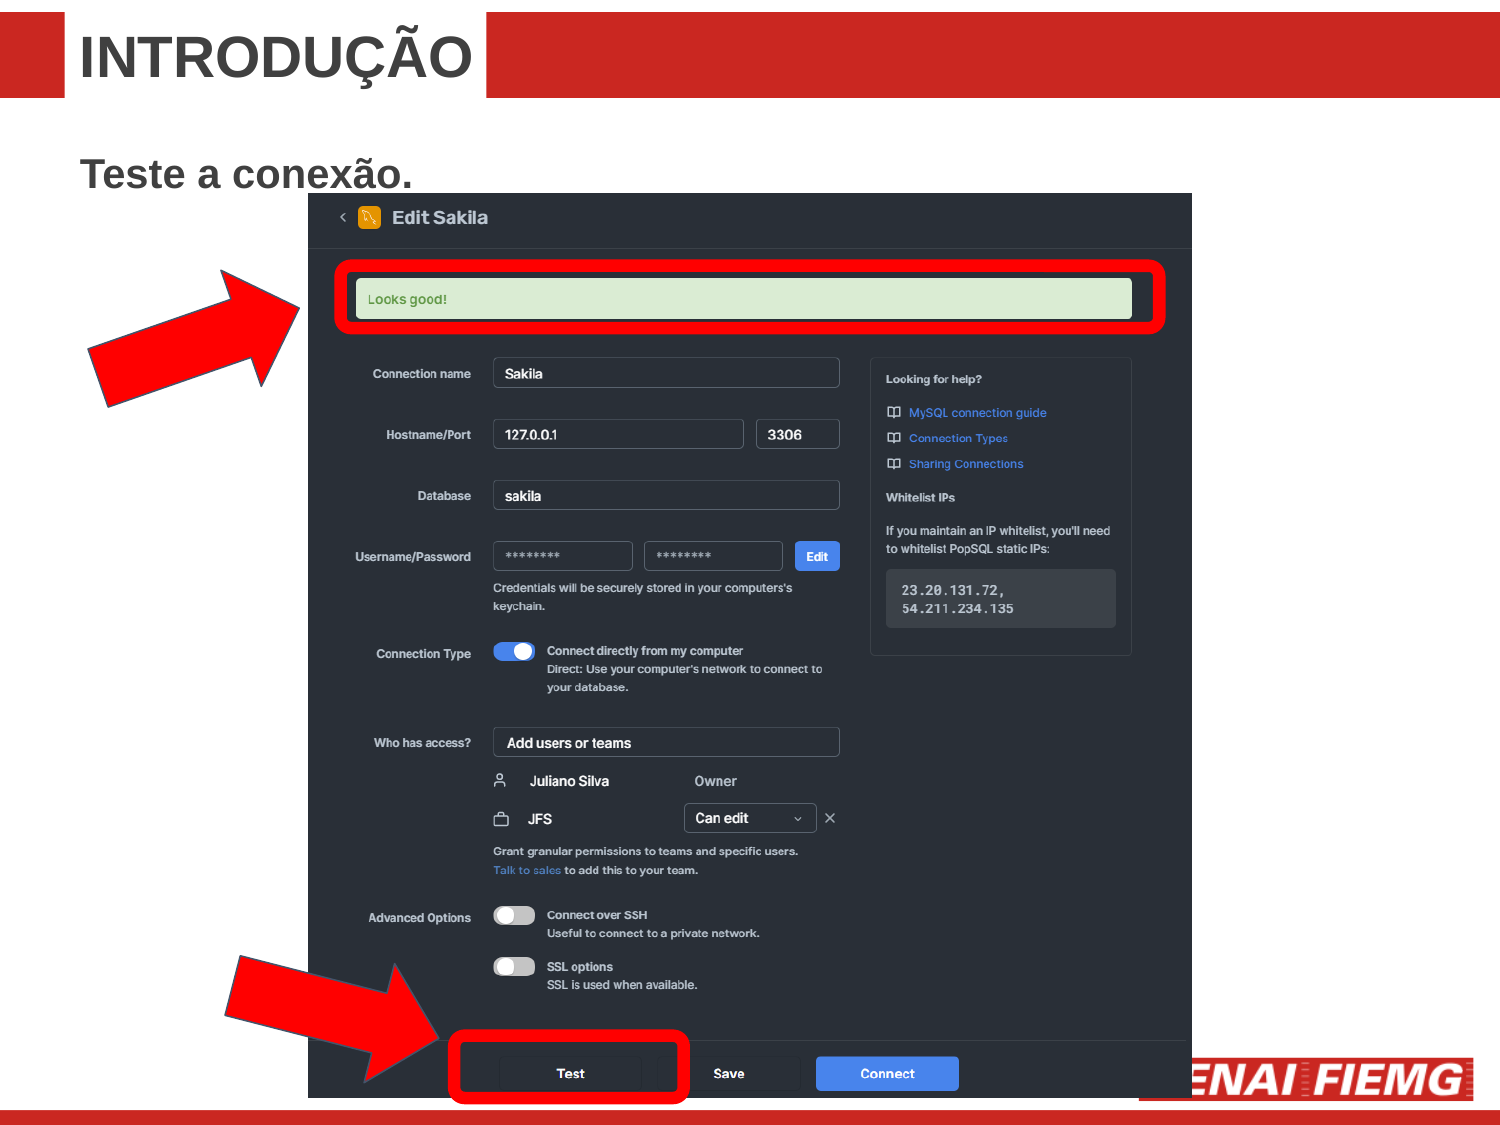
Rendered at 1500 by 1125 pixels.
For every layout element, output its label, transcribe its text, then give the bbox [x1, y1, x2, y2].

text_box INTRODUÇÃO [65, 12, 486, 98]
text_box [225, 955, 302, 1036]
text_box [0, 1110, 1126, 1125]
text_box [0, 12, 65, 98]
text_box Teste a conexão. [64, 139, 1436, 508]
text_box [486, 12, 1500, 98]
text_box [87, 270, 300, 408]
picture [308, 193, 1500, 1125]
